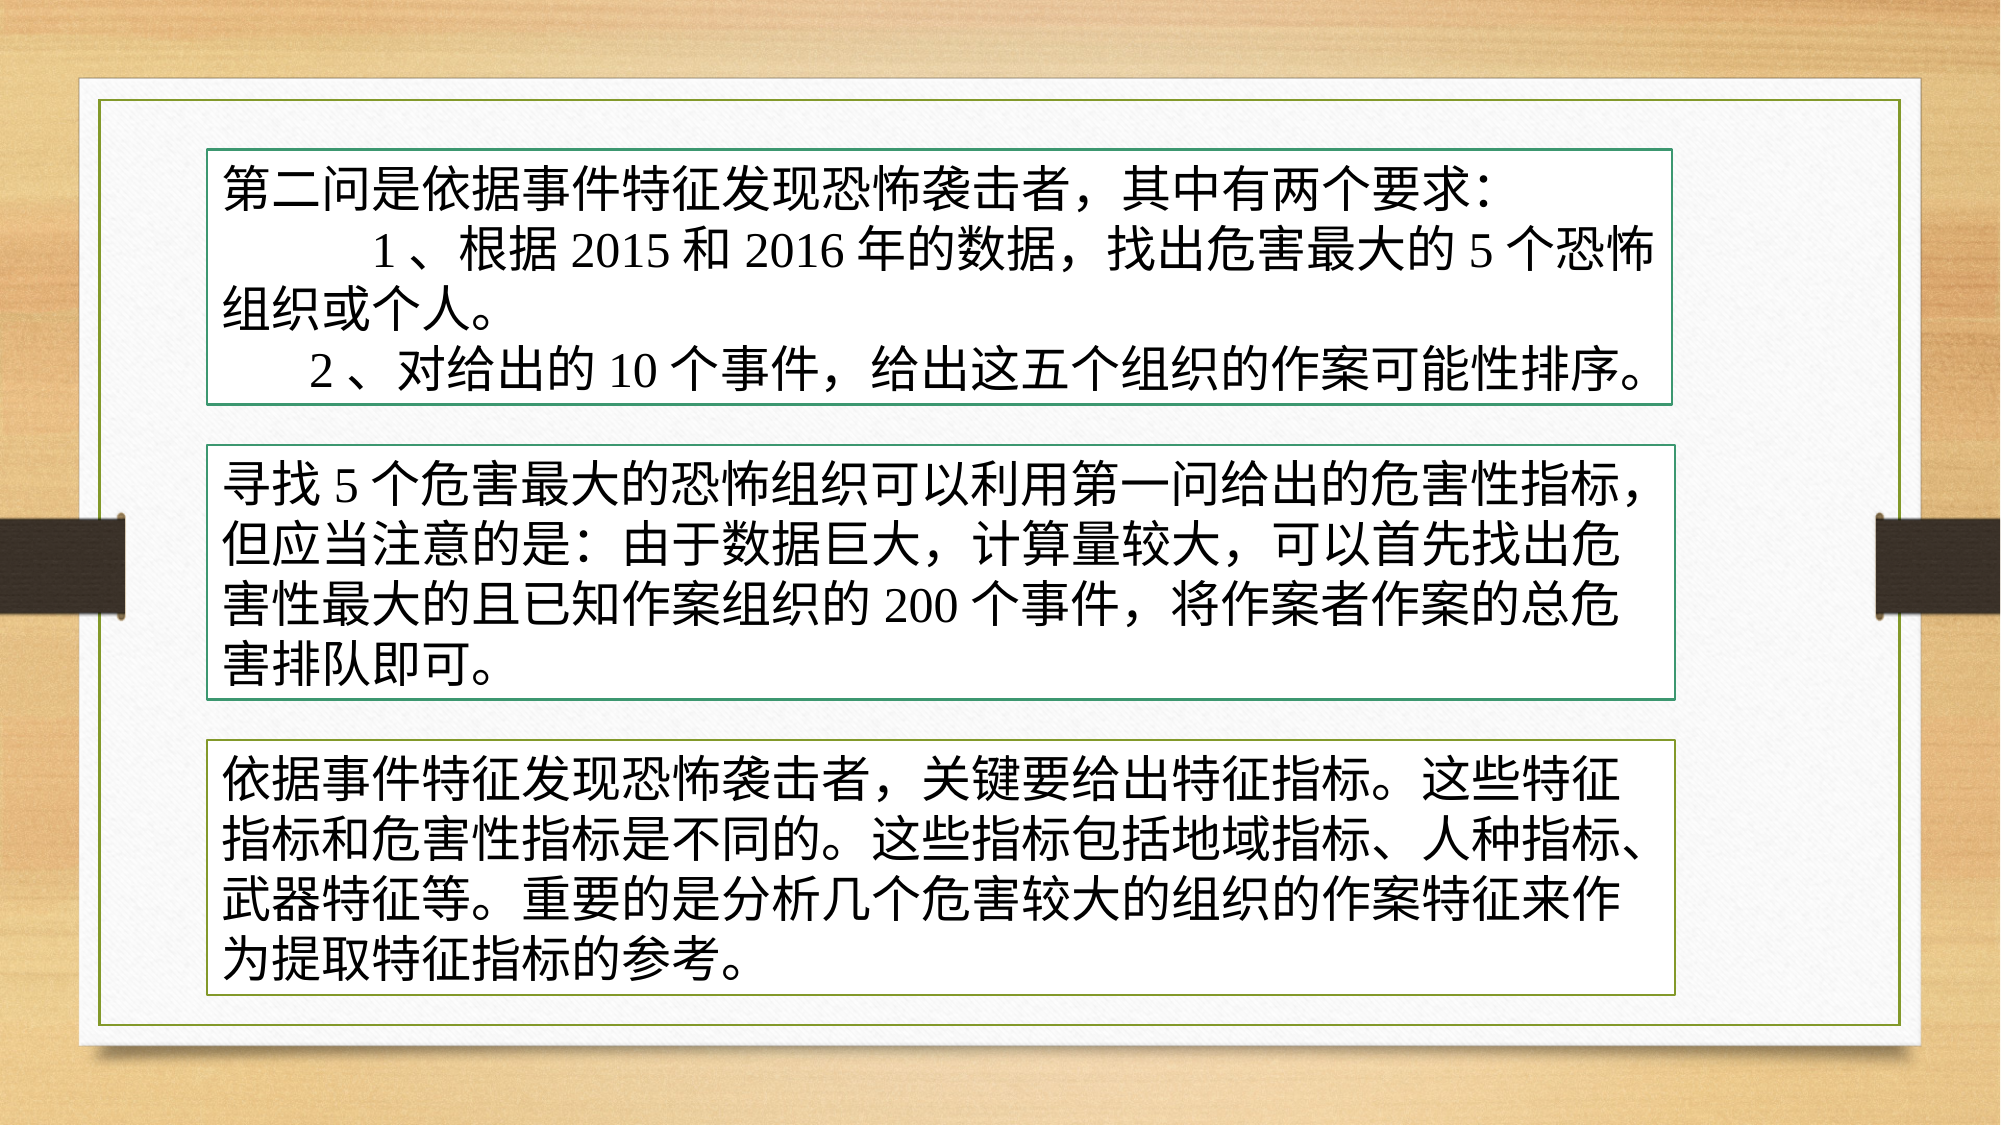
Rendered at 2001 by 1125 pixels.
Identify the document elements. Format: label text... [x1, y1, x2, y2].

text_box 依据事件特征发现恐怖袭击者，关键要给出特征指标。这些特征指标和危害性指标是不同的。这些指标包括地域指标、人种指标、武器特征等。重要的是分析几个危害较大的组织的作案特征来作为提取特征指标的参考。 [206, 739, 1676, 996]
text_box 第二问是依据事件特征发现恐怖袭击者，其中有两个要求： 1、根据2015和2016年的数据，找出危害最大的5个恐怖组织或个人。 2、对给出的10个事件，给出这五个组织的作案可能性排序。 [206, 148, 1673, 406]
text_box 寻找5个危害最大的恐怖组织可以利用第一问给出的危害性指标，但应当注意的是：由于数据巨大，计算量较大，可以首先找出危害性最大的且已知作案组织的200个事件，将作案者作案的总危害排队即可。 [206, 444, 1676, 701]
picture [0, 0, 2001, 1125]
